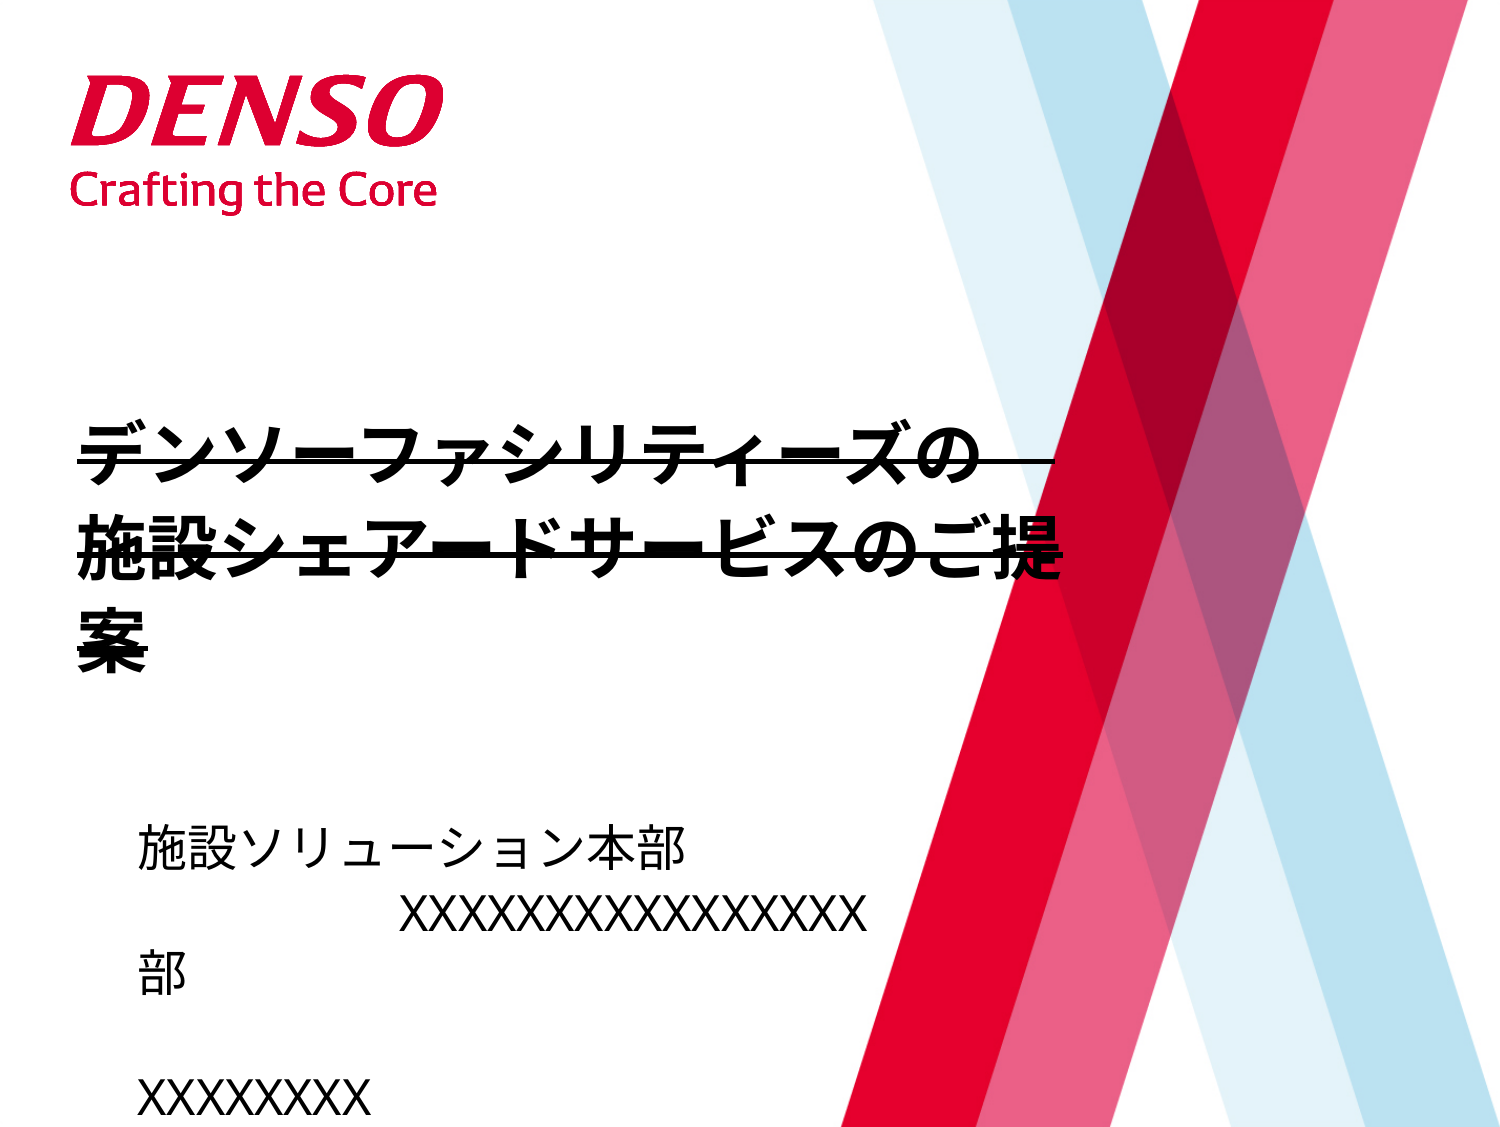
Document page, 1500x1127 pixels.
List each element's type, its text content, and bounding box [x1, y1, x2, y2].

picture [0, 0, 1500, 1127]
title デンソーファシリティーズの 施設シェアードサービスのご提案 [0, 401, 1139, 694]
list 施設ソリューション本部 XXXXXXXXXXXXXXXX部 XXXXXXXX [60, 763, 932, 1020]
